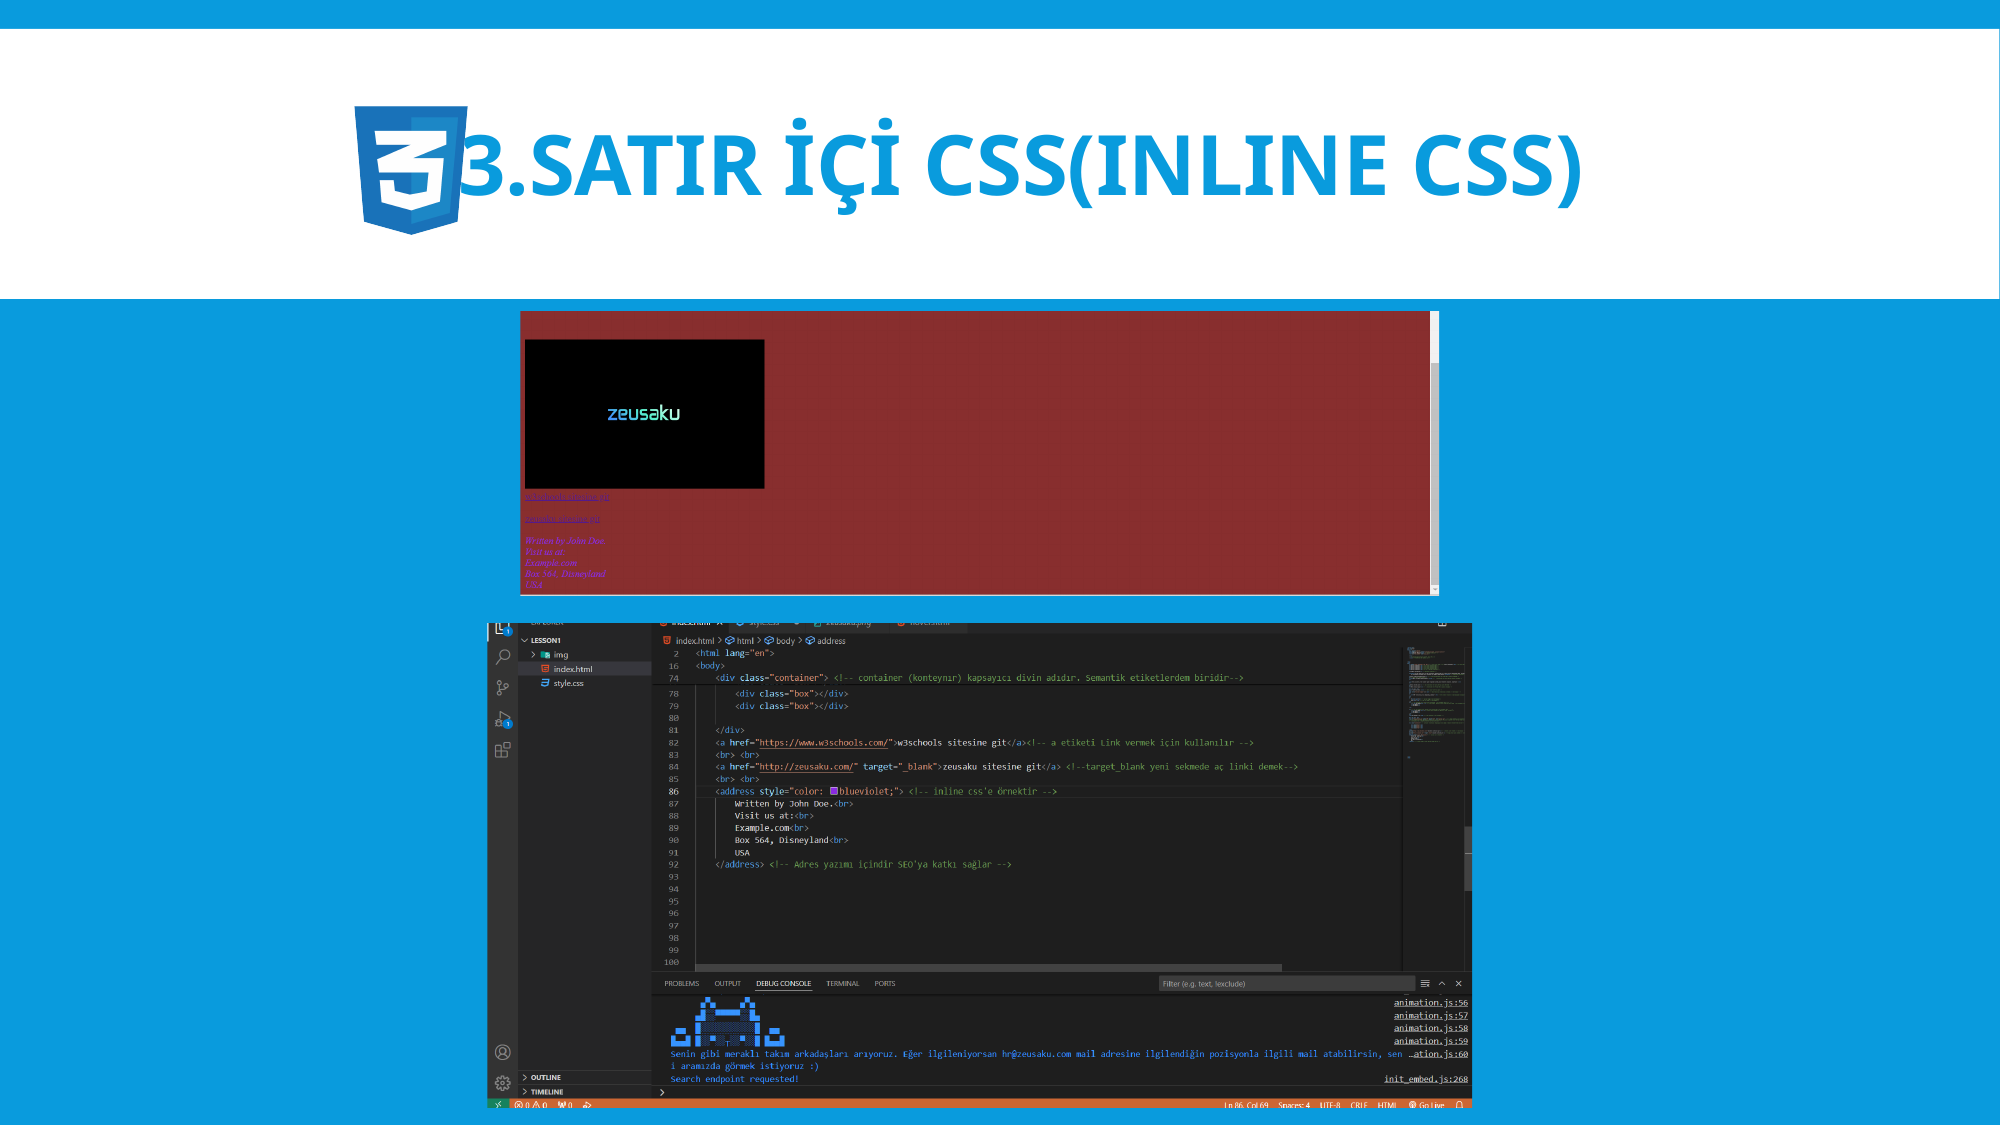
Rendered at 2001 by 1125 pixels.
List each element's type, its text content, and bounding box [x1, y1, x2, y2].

picture [521, 312, 1439, 595]
picture [341, 105, 481, 235]
title 3.satır içi css(ınlıne css) [197, 46, 1803, 295]
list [487, 622, 1473, 1108]
